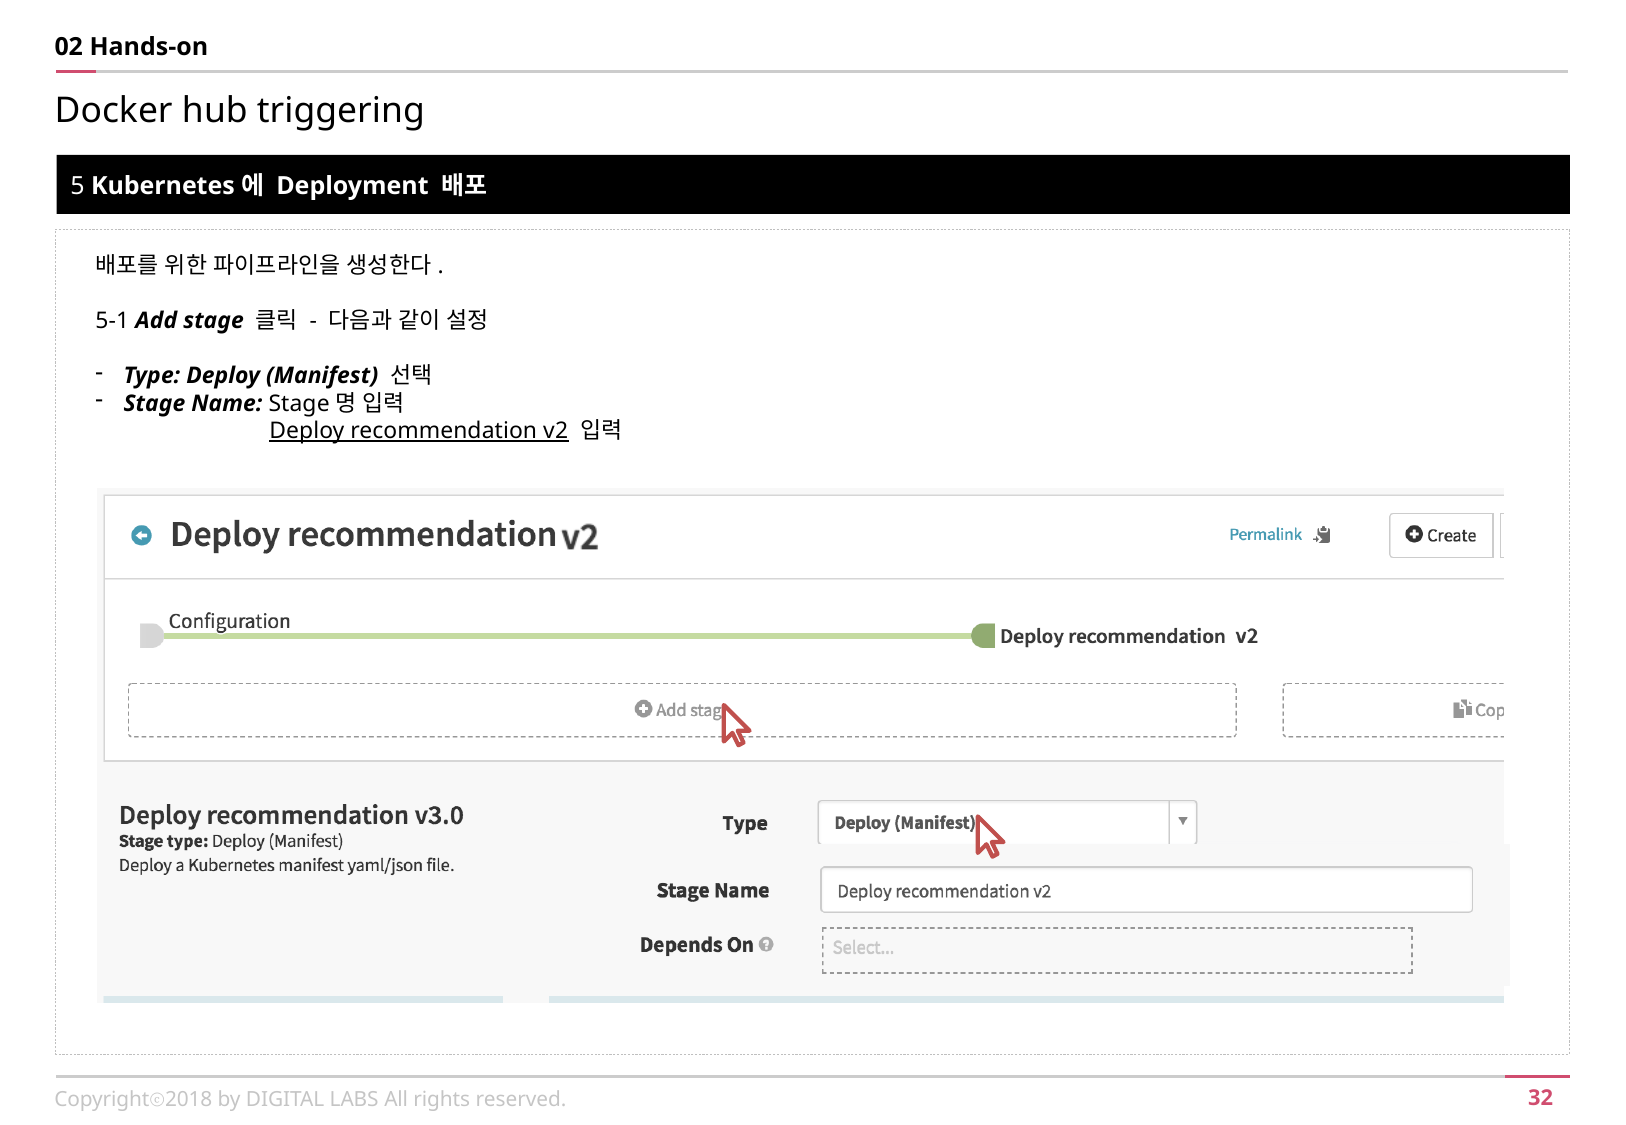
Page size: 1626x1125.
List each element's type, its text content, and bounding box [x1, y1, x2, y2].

list Docker hub triggering [40, 79, 1569, 144]
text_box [97, 487, 1510, 1003]
list 02 Hands-on [40, 30, 937, 78]
list 5 Kubernetes에 Deployment 배포 [56, 154, 1570, 214]
picture [556, 522, 606, 563]
footer Copyrightⓒ2018 by DIGITAL LABS All rights reserved. [39, 1072, 895, 1124]
text_box 배포를 위한 파이프라인을 생성한다. 5-1 Add stage 클릭 - 다음과 같이 설정 Type: Deploy (Manifest) 선택 Stage Name: Stage명 입력 Deploy recommendation v2 입력 [80, 243, 638, 451]
picture [1231, 626, 1262, 652]
